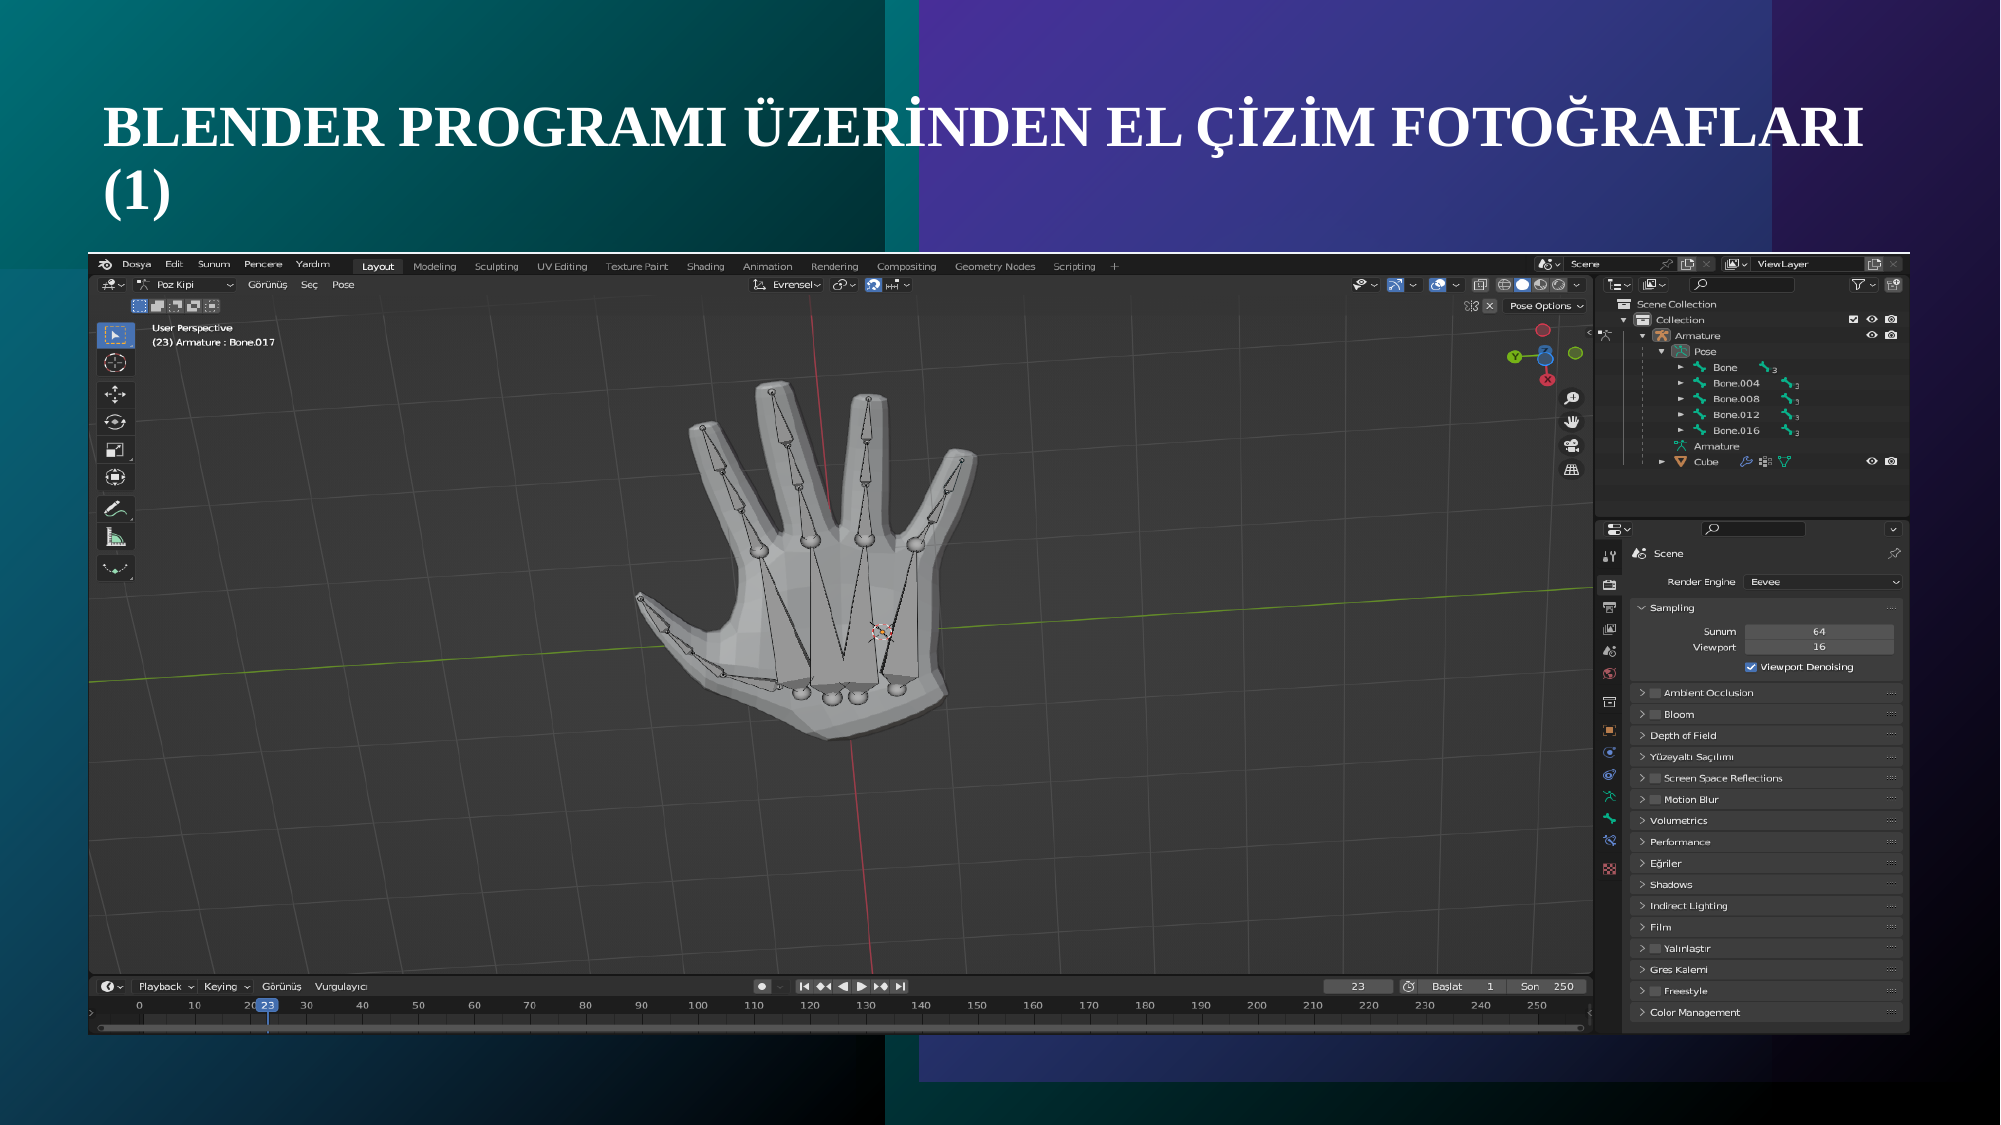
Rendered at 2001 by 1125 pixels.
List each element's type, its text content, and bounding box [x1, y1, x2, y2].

title BLENDER PROGRAMI ÜZERİNDEN EL ÇİZİM FOTOĞRAFLARI (1) [88, 88, 1910, 252]
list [88, 252, 1910, 1035]
